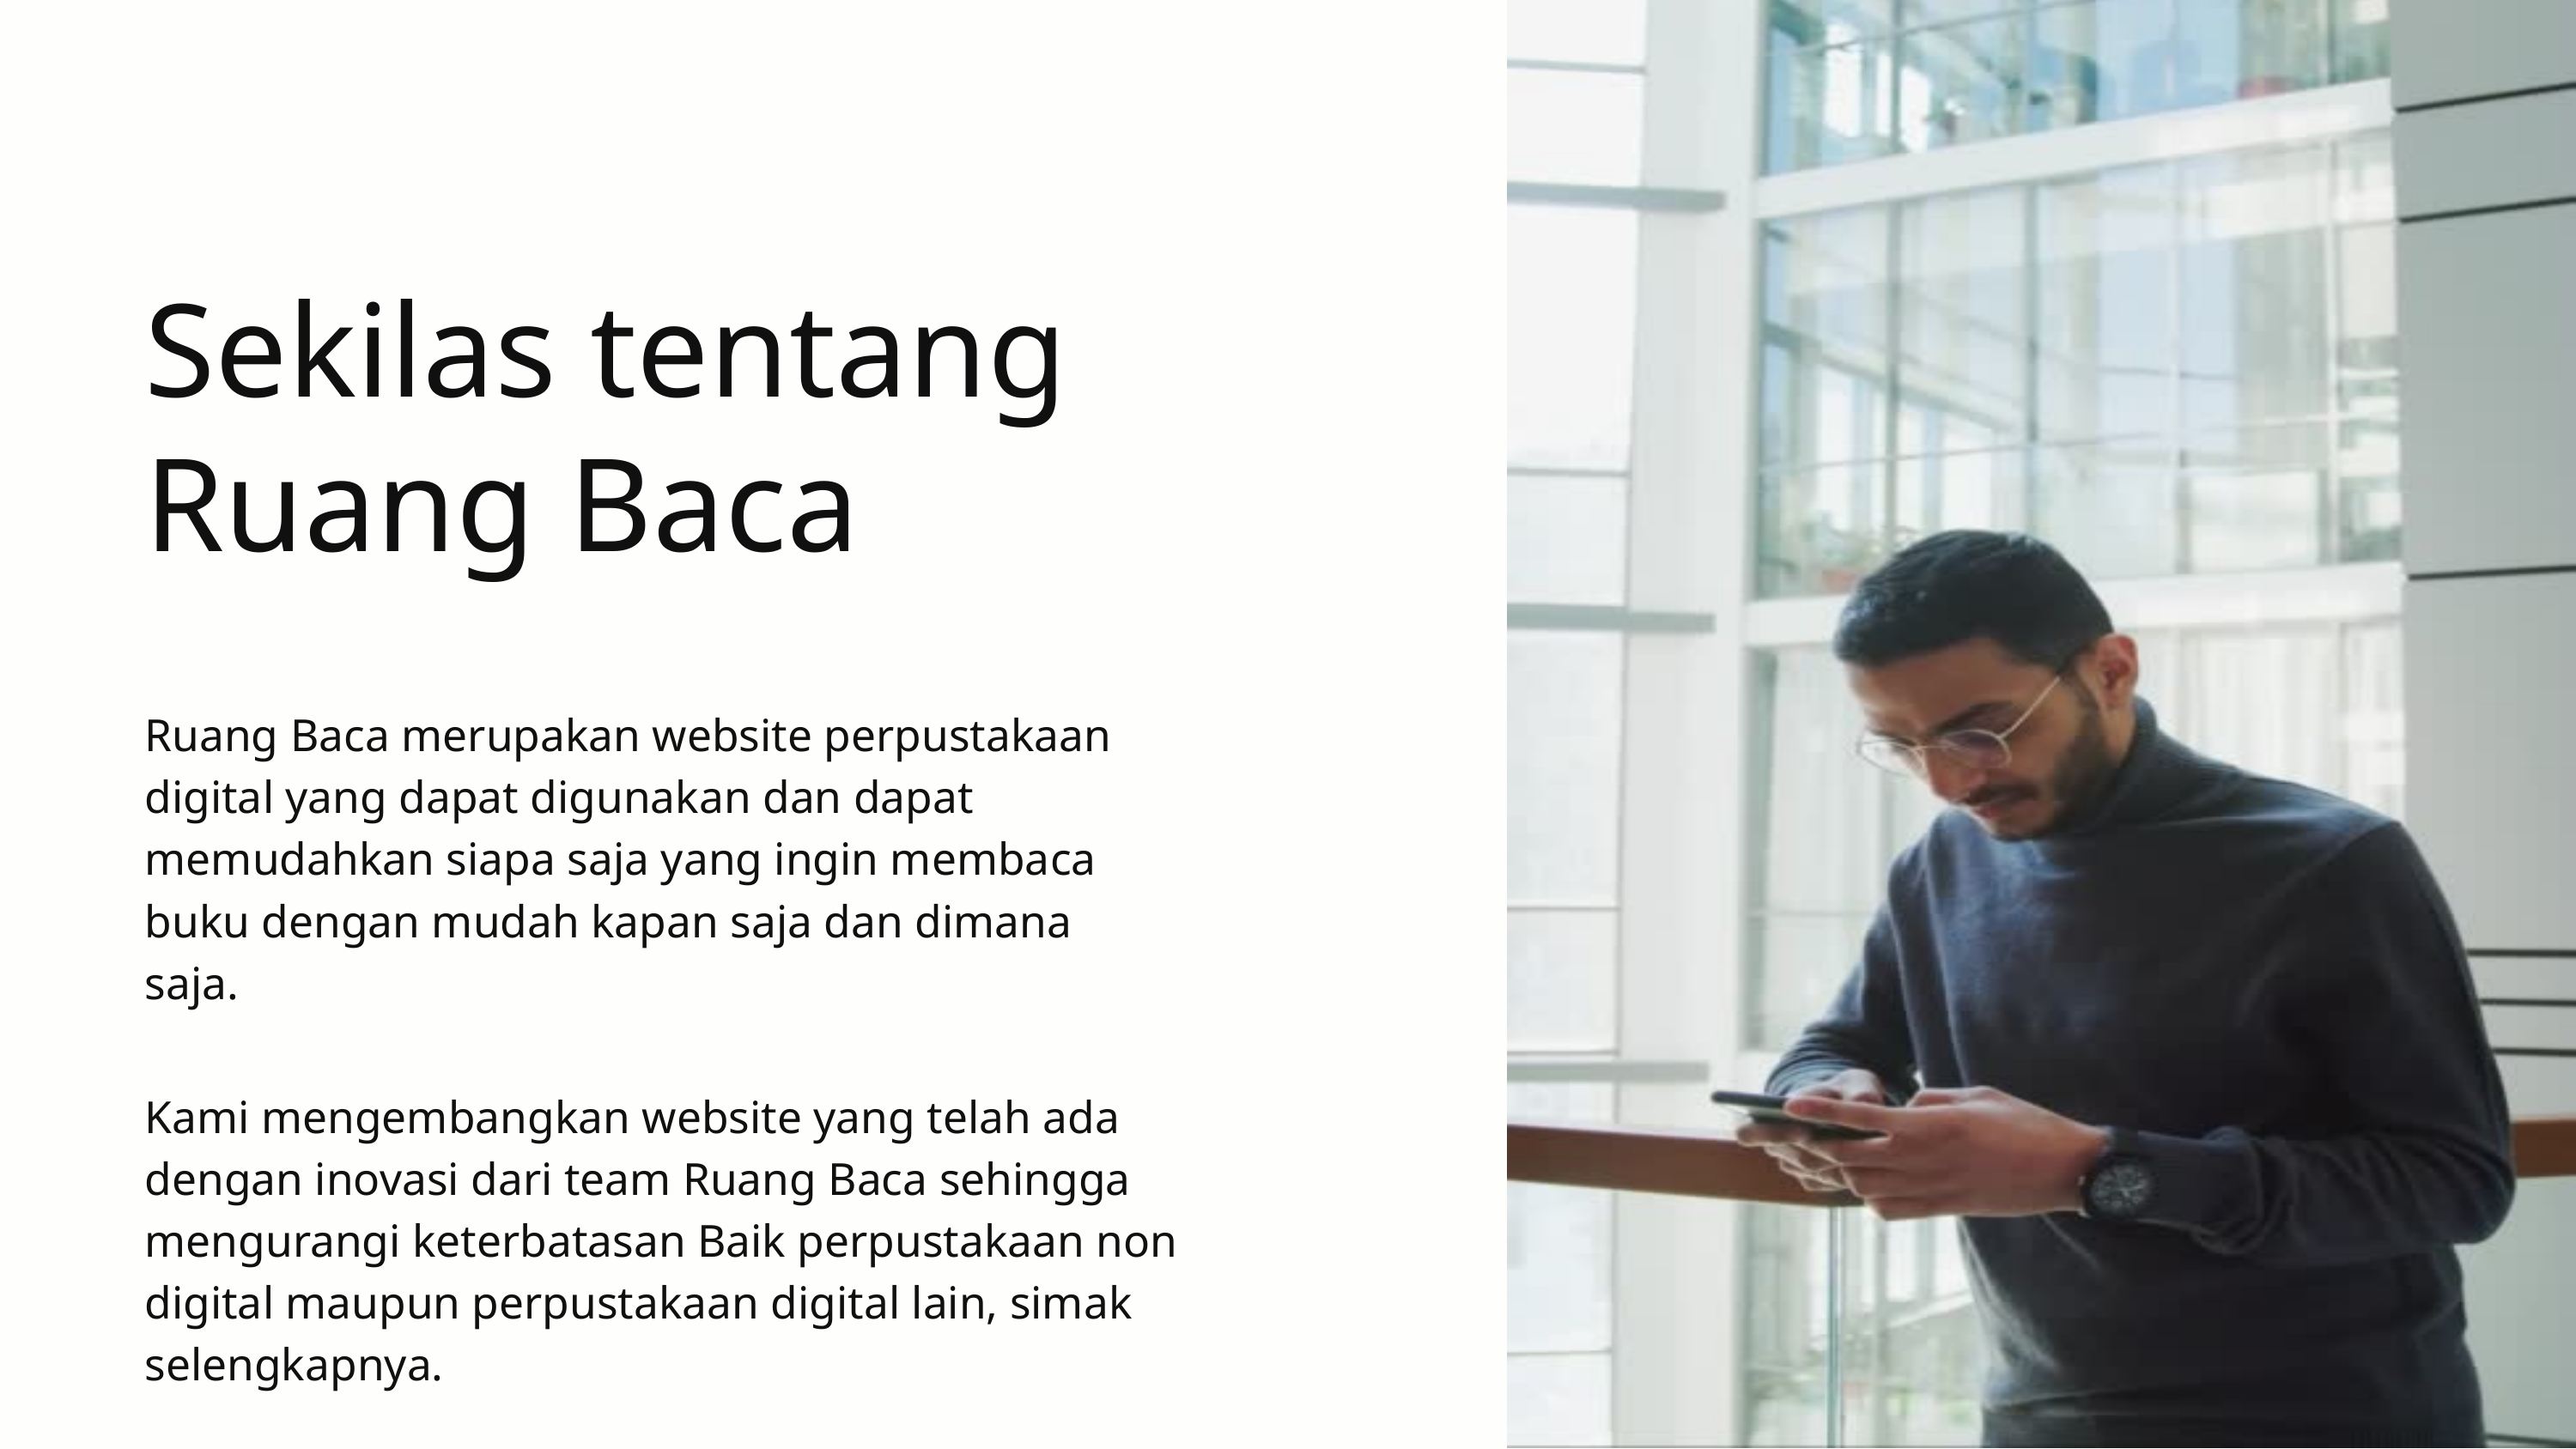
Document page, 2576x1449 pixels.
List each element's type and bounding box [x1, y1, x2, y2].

text_box [144, 269, 1180, 804]
text_box [144, 805, 1180, 1325]
text_box [1506, 0, 2576, 1449]
